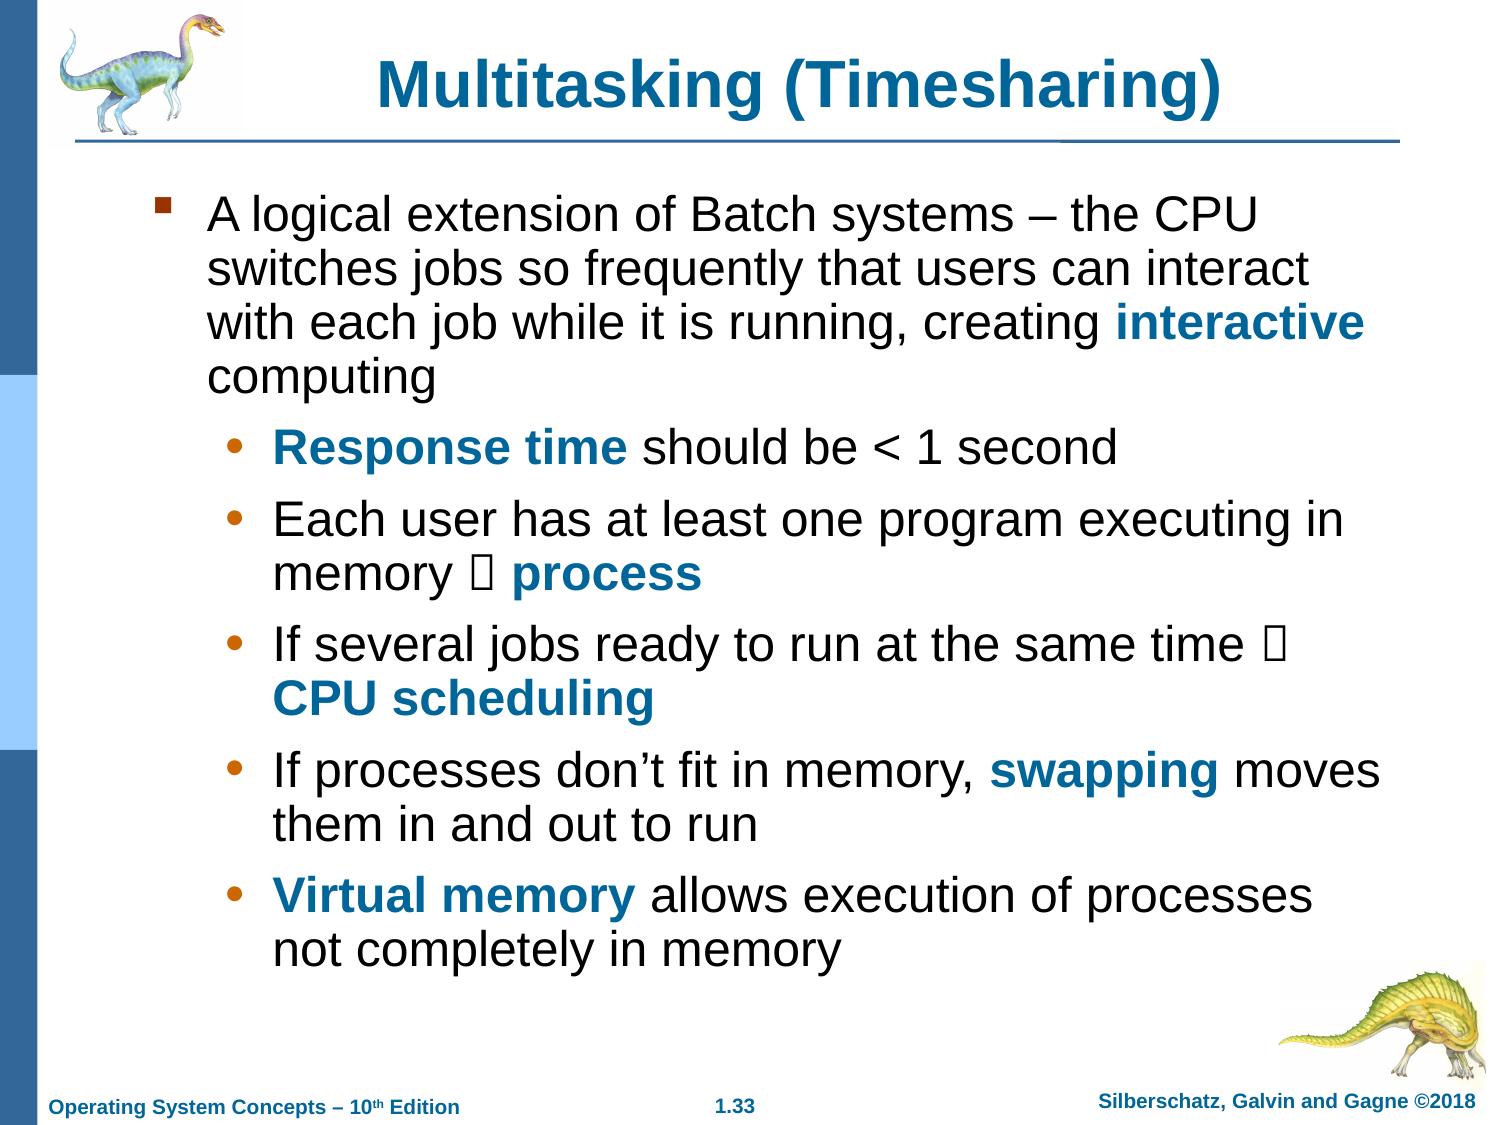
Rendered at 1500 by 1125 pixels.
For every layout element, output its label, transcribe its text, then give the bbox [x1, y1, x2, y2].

title Multitasking (Timesharing) [175, 33, 1425, 129]
list A logical extension of Batch systems – the CPU switches jobs so frequently that users can interact with each job while it is running, creating interactive computing Response time should be < 1 second Each user has at least one program executing in memory  process If several jobs ready to run at the same time  CPU scheduling If processes don’t fit in memory, swapping moves them in and out to run Virtual memory allows execution of processes not completely in memory [135, 137, 1404, 937]
picture [1275, 959, 1486, 1090]
picture [46, 0, 243, 149]
